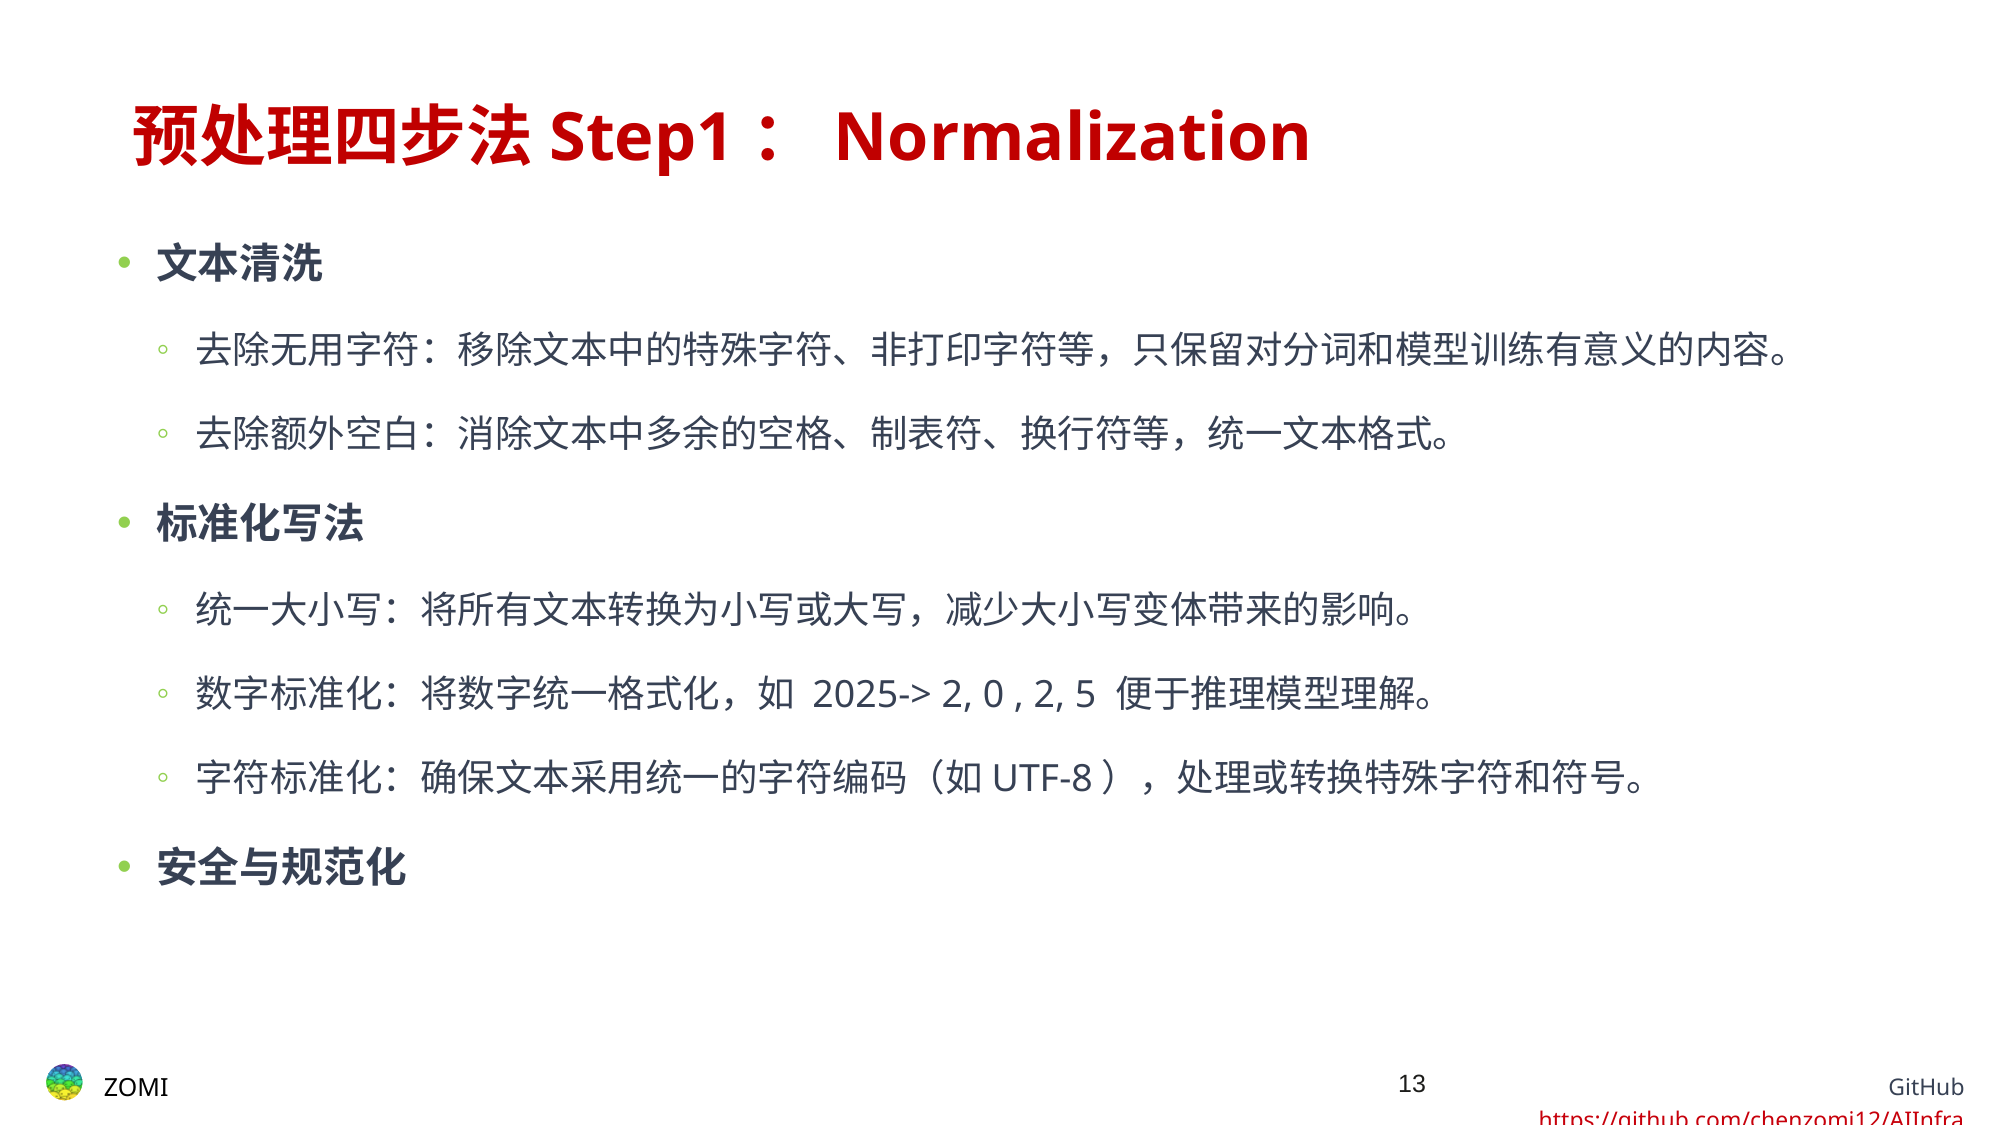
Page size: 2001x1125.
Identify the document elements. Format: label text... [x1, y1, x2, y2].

list 文本清洗 去除无用字符：移除文本中的特殊字符、非打印字符等，只保留对分词和模型训练有意义的内容。 去除额外空白：消除文本中多余的空格、制表符、换行符等，统一文本格式。 标准化写法 统一大小写：将所有文本转换为小写或大写，减少大小写变体带来的影响。 数字标准化：将数字统一格式化，如 2025-> 2, 0 , 2, 5 便于推理模型理解。 字符标准化：确保文本采用统一的字符编码（如UTF-8），处理或转换特殊字符和符号。 安全与规范化 [102, 204, 1901, 1043]
title ​​预处理四步法Step1：Normalization [102, 85, 1901, 183]
picture [47, 1065, 82, 1100]
